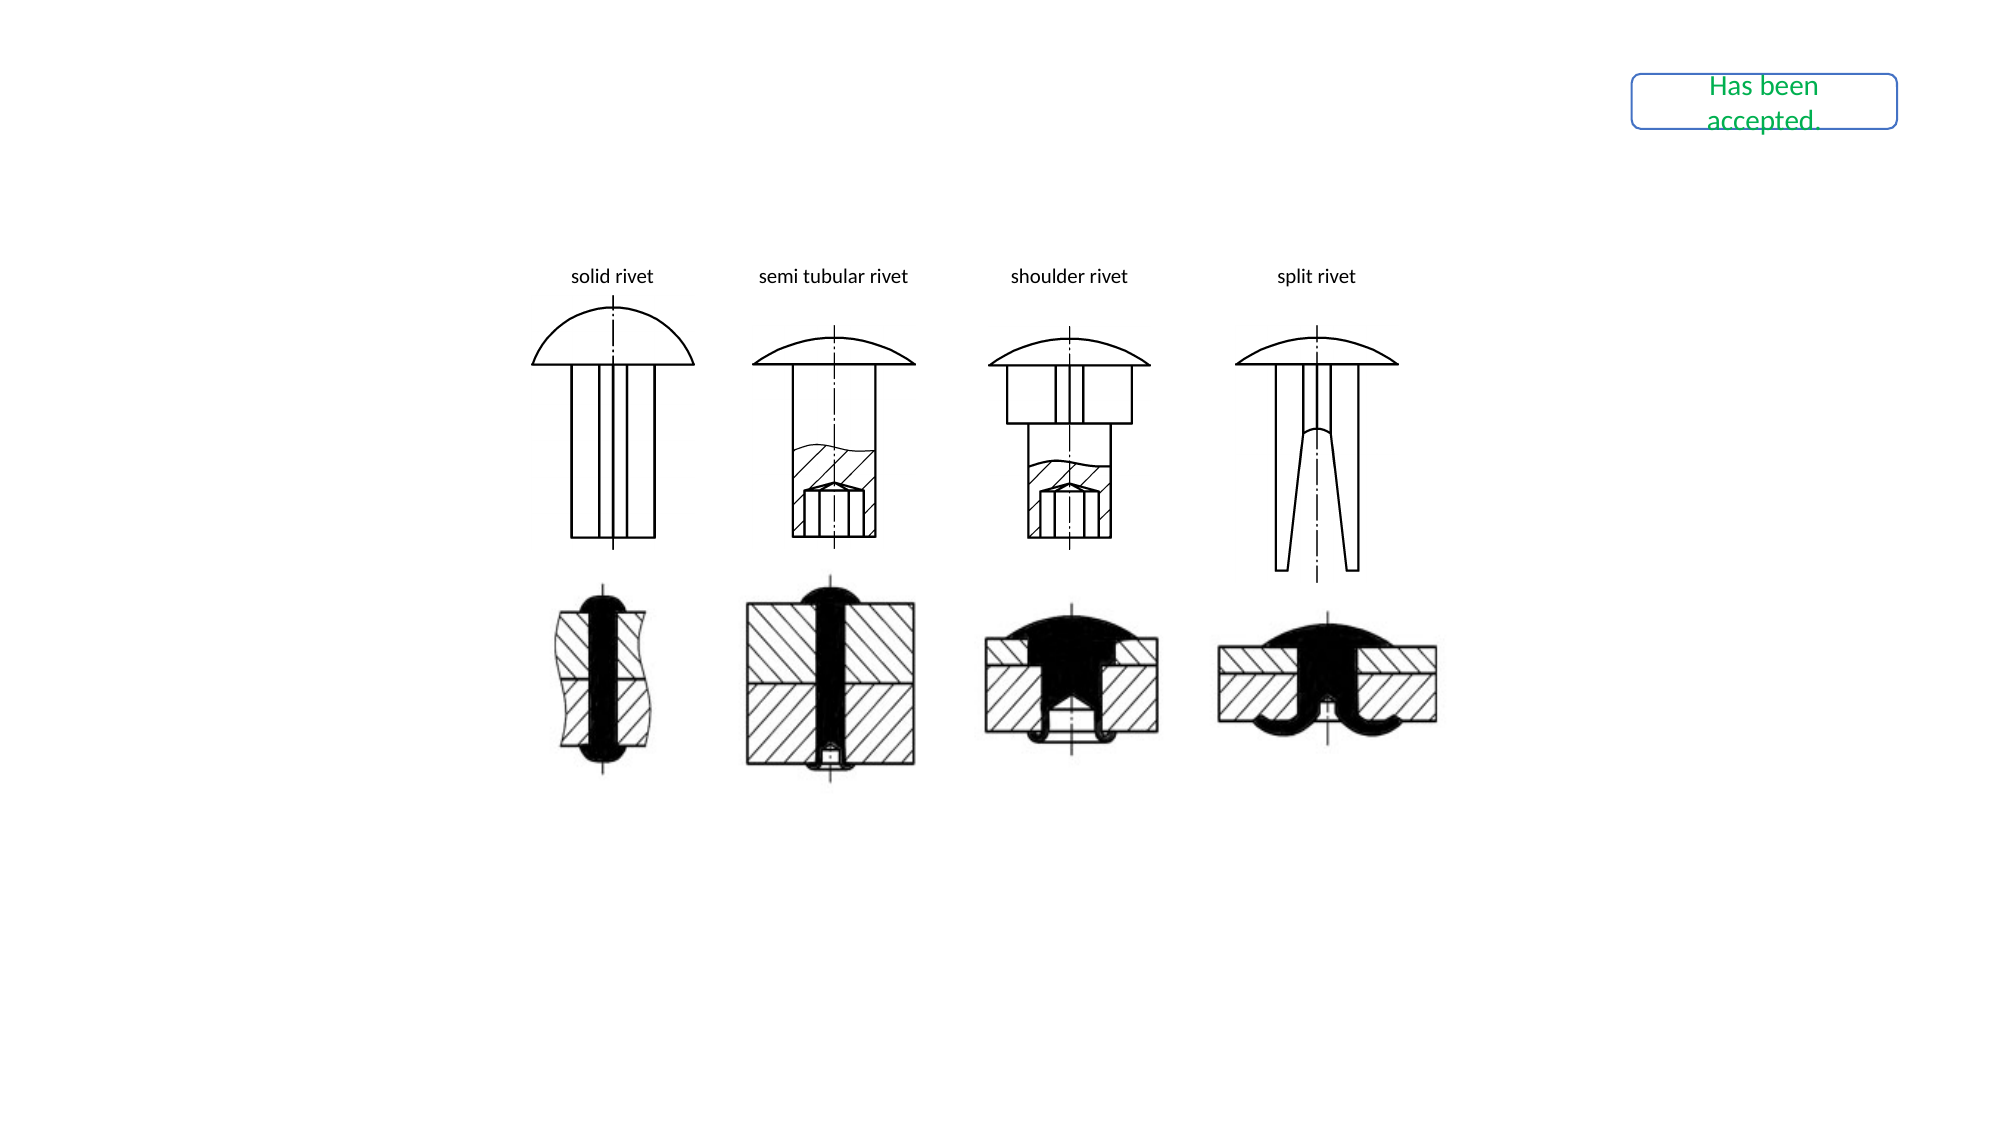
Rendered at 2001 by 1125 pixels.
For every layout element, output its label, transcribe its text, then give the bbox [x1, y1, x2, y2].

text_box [492, 255, 1482, 800]
text_box Has been accepted. [1630, 72, 1899, 130]
